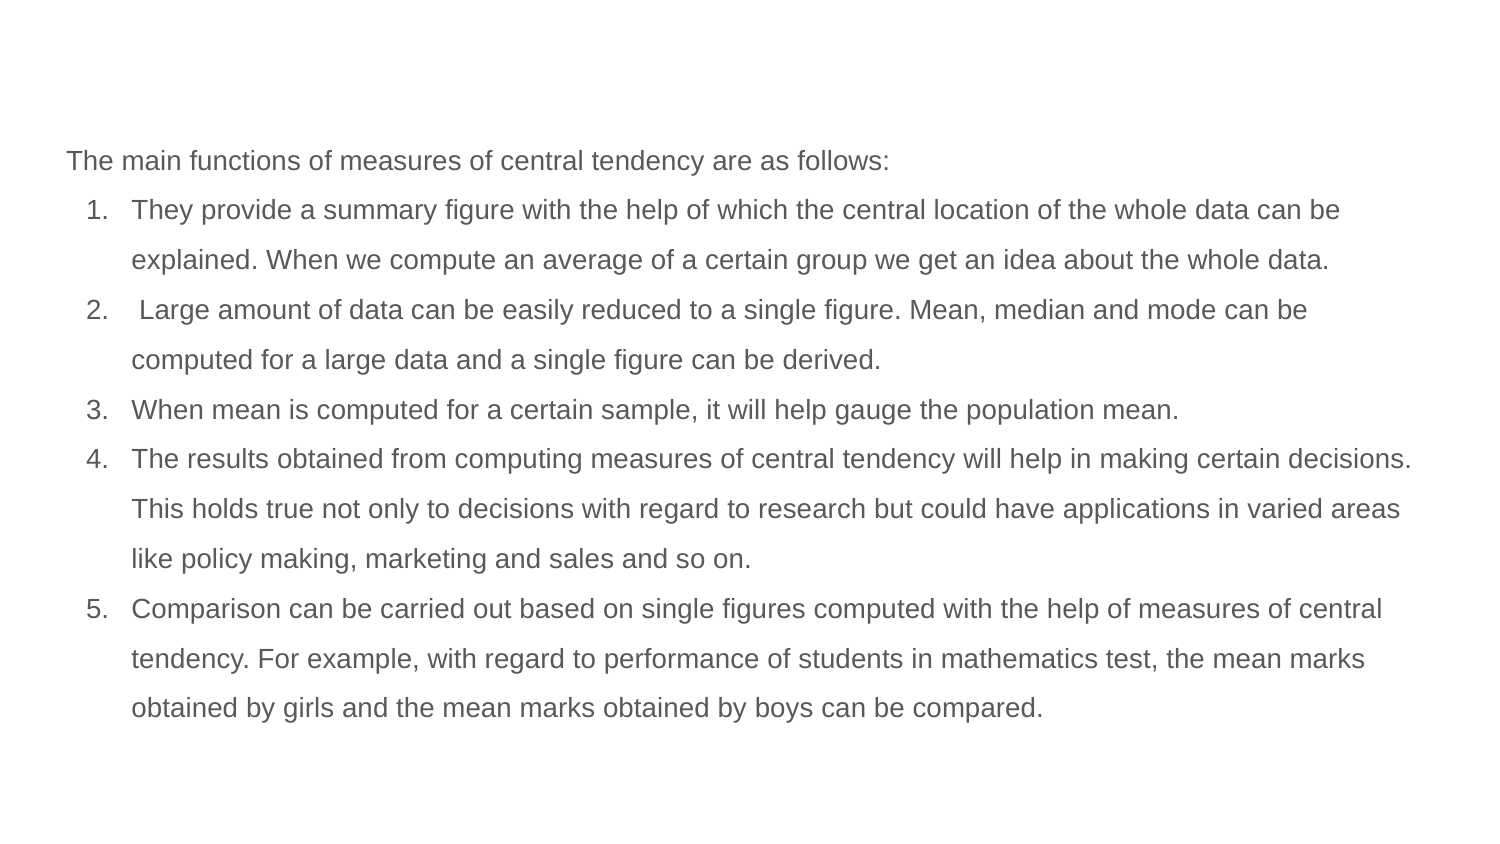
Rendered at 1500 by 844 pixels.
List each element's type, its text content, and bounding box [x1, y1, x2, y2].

list The main functions of measures of central tendency are as follows: They provide a summary figure with the help of which the central location of the whole data can be explained. When we compute an average of a certain group we get an idea about the whole data. Large amount of data can be easily reduced to a single figure. Mean, median and mode can be computed for a large data and a single figure can be derived. When mean is computed for a certain sample, it will help gauge the population mean. The results obtained from computing measures of central tendency will help in making certain decisions. This holds true not only to decisions with regard to research but could have applications in varied areas like policy making, marketing and sales and so on. Comparison can be carried out based on single figures computed with the help of measures of central tendency. For example, with regard to performance of students in mathematics test, the mean marks obtained by girls and the mean marks obtained by boys can be compared. [51, 111, 1449, 750]
